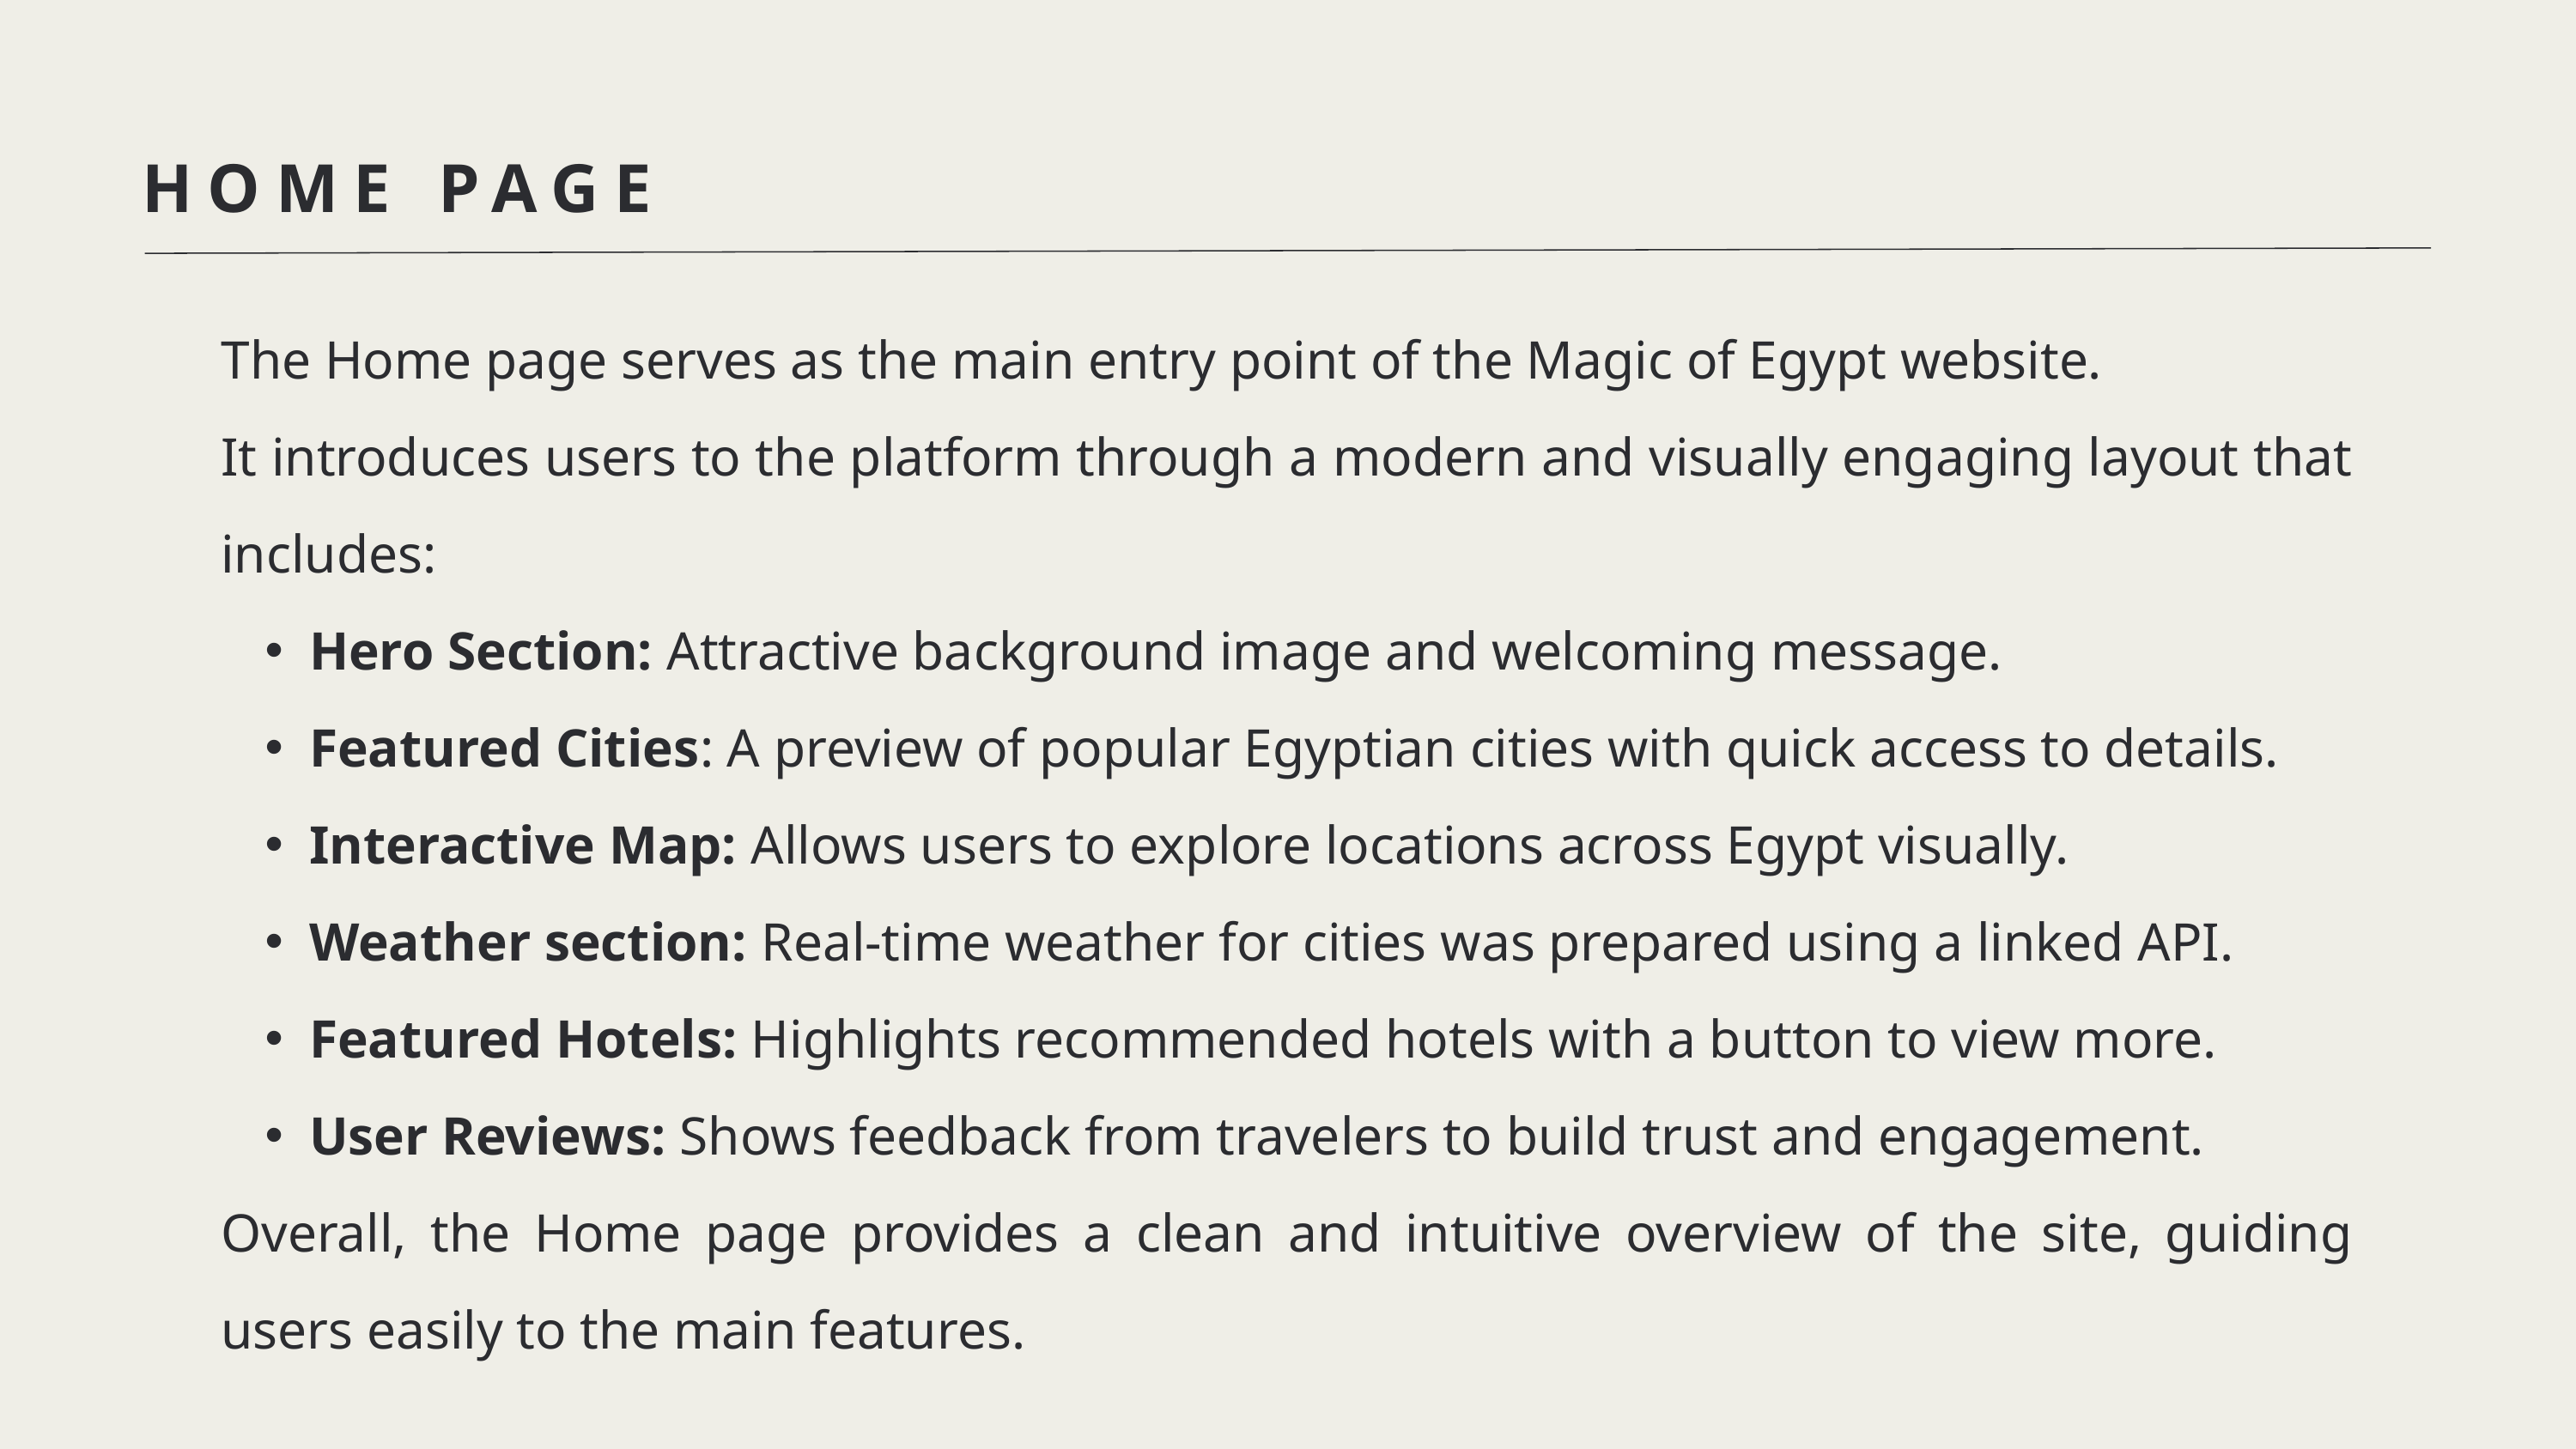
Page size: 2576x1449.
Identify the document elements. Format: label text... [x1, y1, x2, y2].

text_box The Home page serves as the main entry point of the Magic of Egypt website. It introduces users to the platform through a modern and visually engaging layout that includes: Hero Section: Attractive background image and welcoming message. Featured Cities: A preview of popular Egyptian cities with quick access to details. Interactive Map: Allows users to explore locations across Egypt visually. Weather section: Real-time weather for cities was prepared using a linked API. Featured Hotels: Highlights recommended hotels with a button to view more. User Reviews: Shows feedback from travelers to build trust and engagement. Overall, the Home page provides a clean and intuitive overview of the site, guiding users easily to the main features. [221, 292, 2355, 1360]
text_box HOME PAGE [142, 132, 2428, 226]
